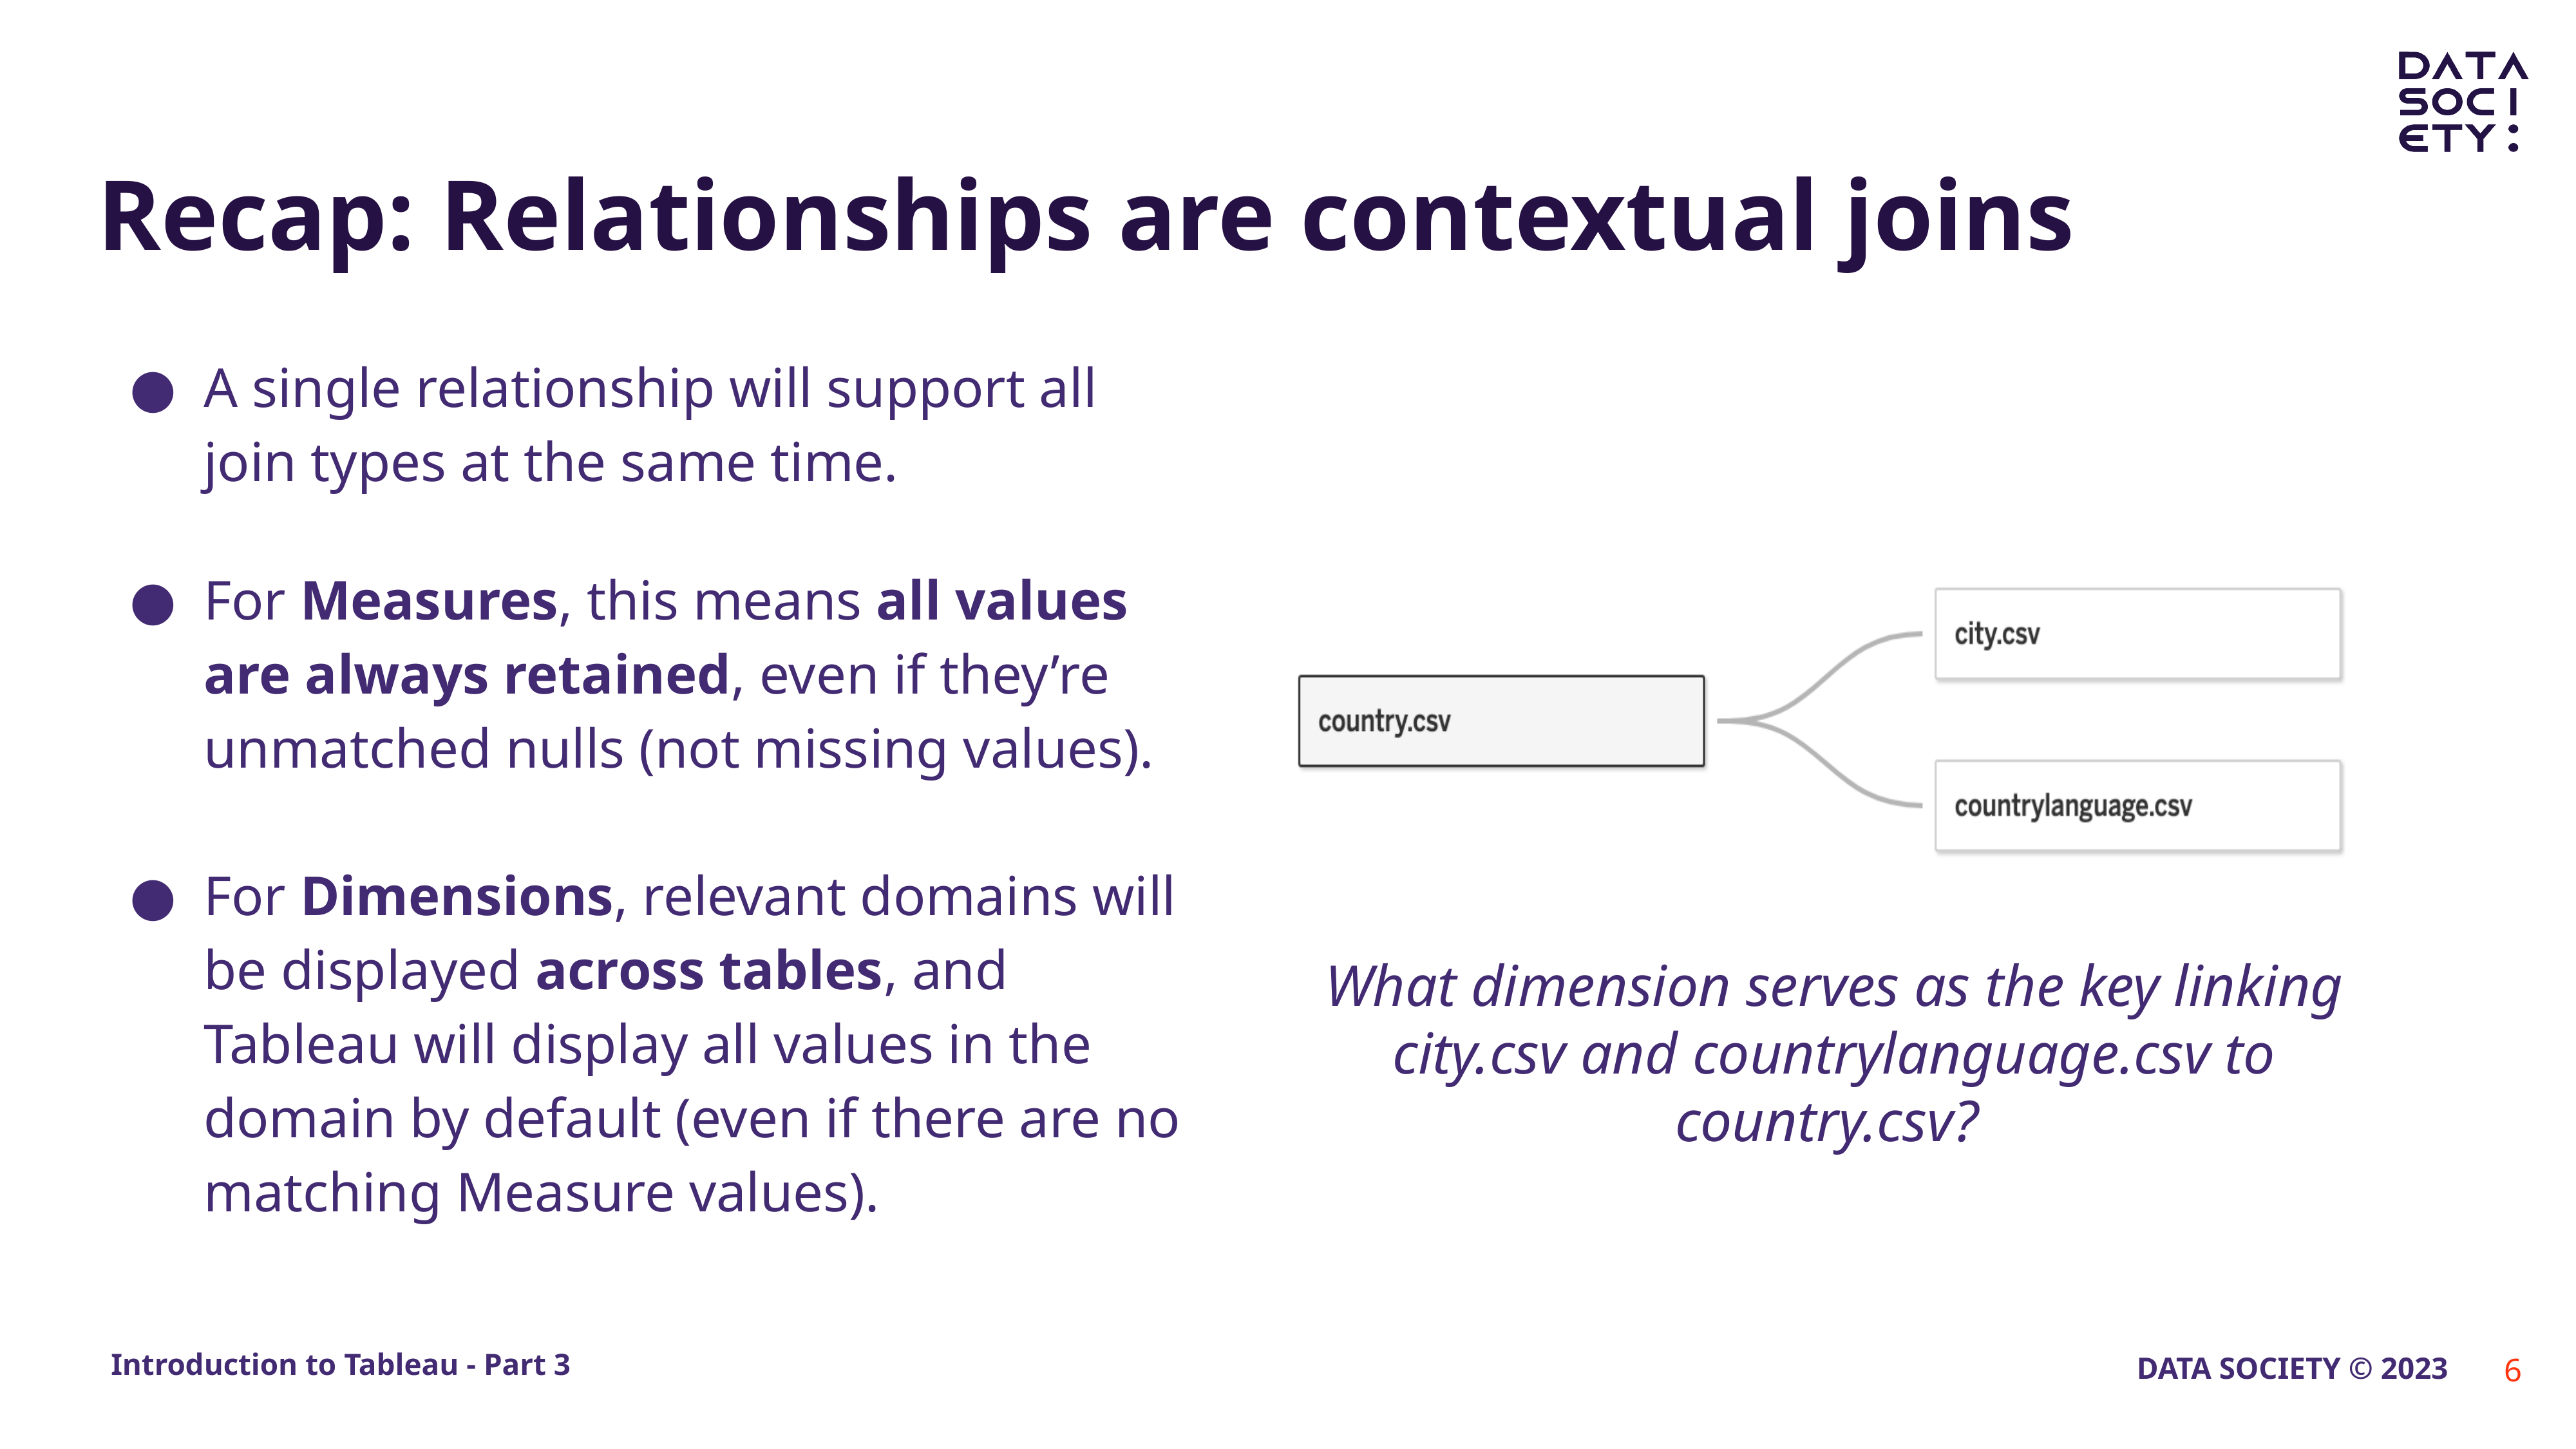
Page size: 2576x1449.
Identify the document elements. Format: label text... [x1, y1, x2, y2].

picture [1255, 416, 2413, 1052]
list A single relationship will support all join types at the same time. For Measures, this means all values are always retained, even if they’re unmatched nulls (not missing values). For Dimensions, relevant domains will be displayed across tables, and Tableau will display all values in the domain by default (even if there are no matching Measure values). [88, 325, 1215, 1287]
list What dimension serves as the key linking city.csv and countrylanguage.csv to country.csv? [1305, 1057, 2363, 1280]
picture [2399, 52, 2529, 152]
title Recap: Relationships are contextual joins [88, 113, 2488, 274]
slide_number ‹#› [2387, 1331, 2542, 1413]
